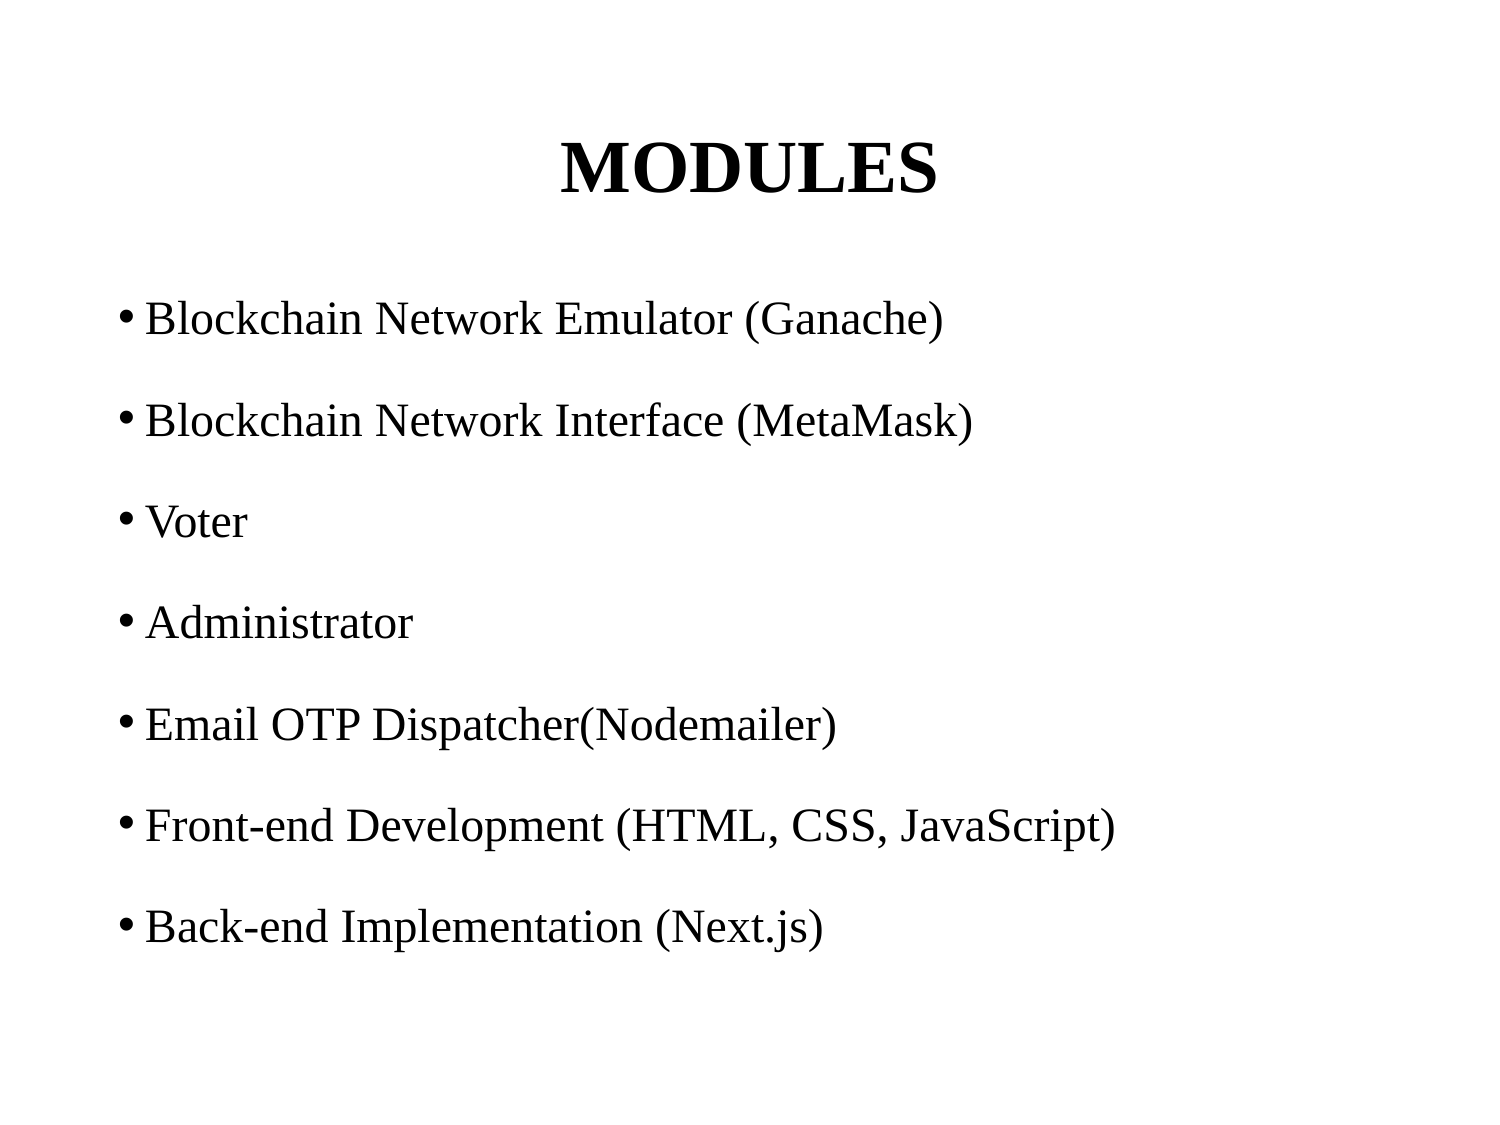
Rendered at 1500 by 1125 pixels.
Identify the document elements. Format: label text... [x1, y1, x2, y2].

title MODULES [103, 59, 1397, 250]
list Blockchain Network Emulator (Ganache) Blockchain Network Interface (MetaMask) Voter Administrator Email OTP Dispatcher(Nodemailer) Front-end Development (HTML, CSS, JavaScript) Back-end Implementation (Next.js) [103, 250, 1397, 965]
